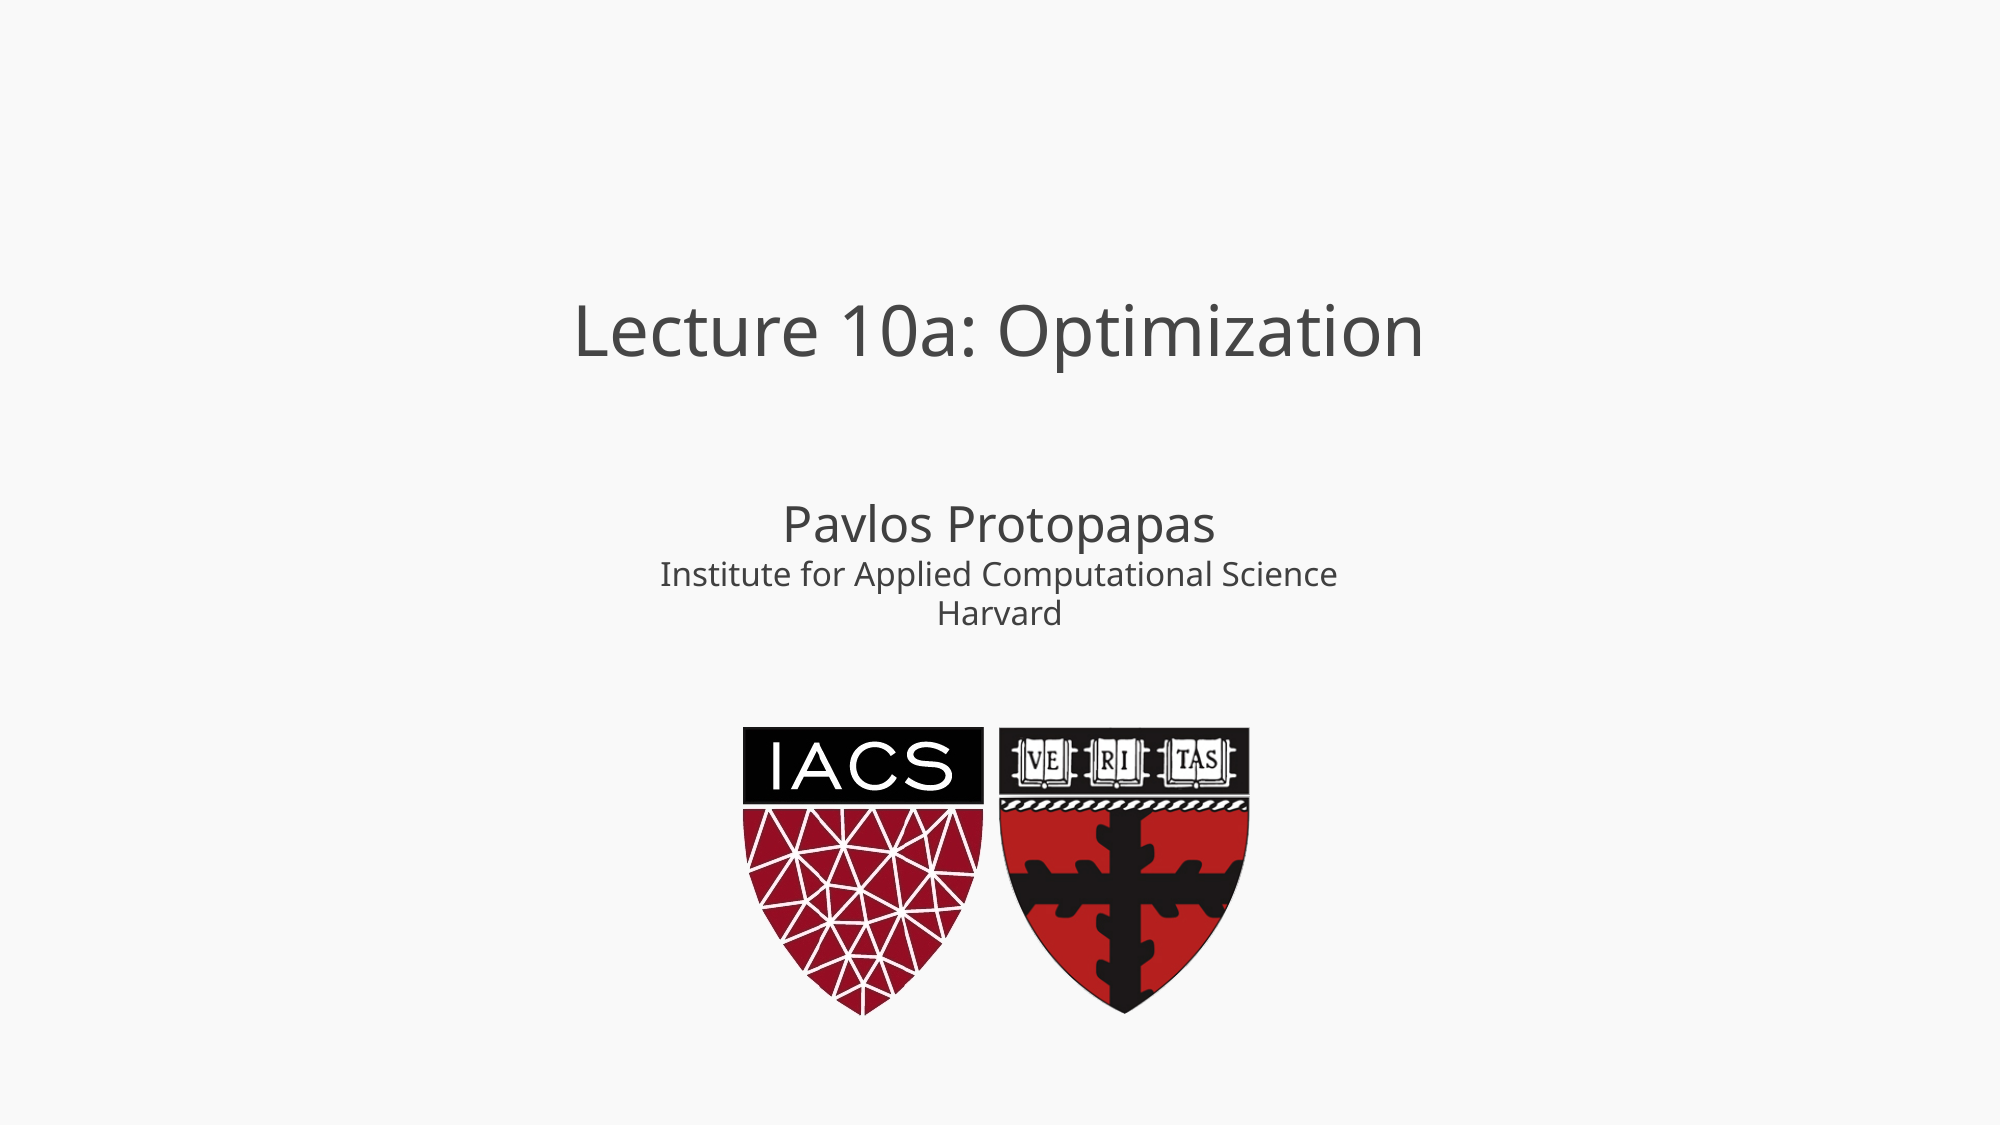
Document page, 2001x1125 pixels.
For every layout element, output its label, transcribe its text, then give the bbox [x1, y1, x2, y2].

picture [996, 726, 1252, 1016]
picture [734, 726, 990, 1016]
title Lecture 10a: Optimization [150, 278, 1850, 520]
